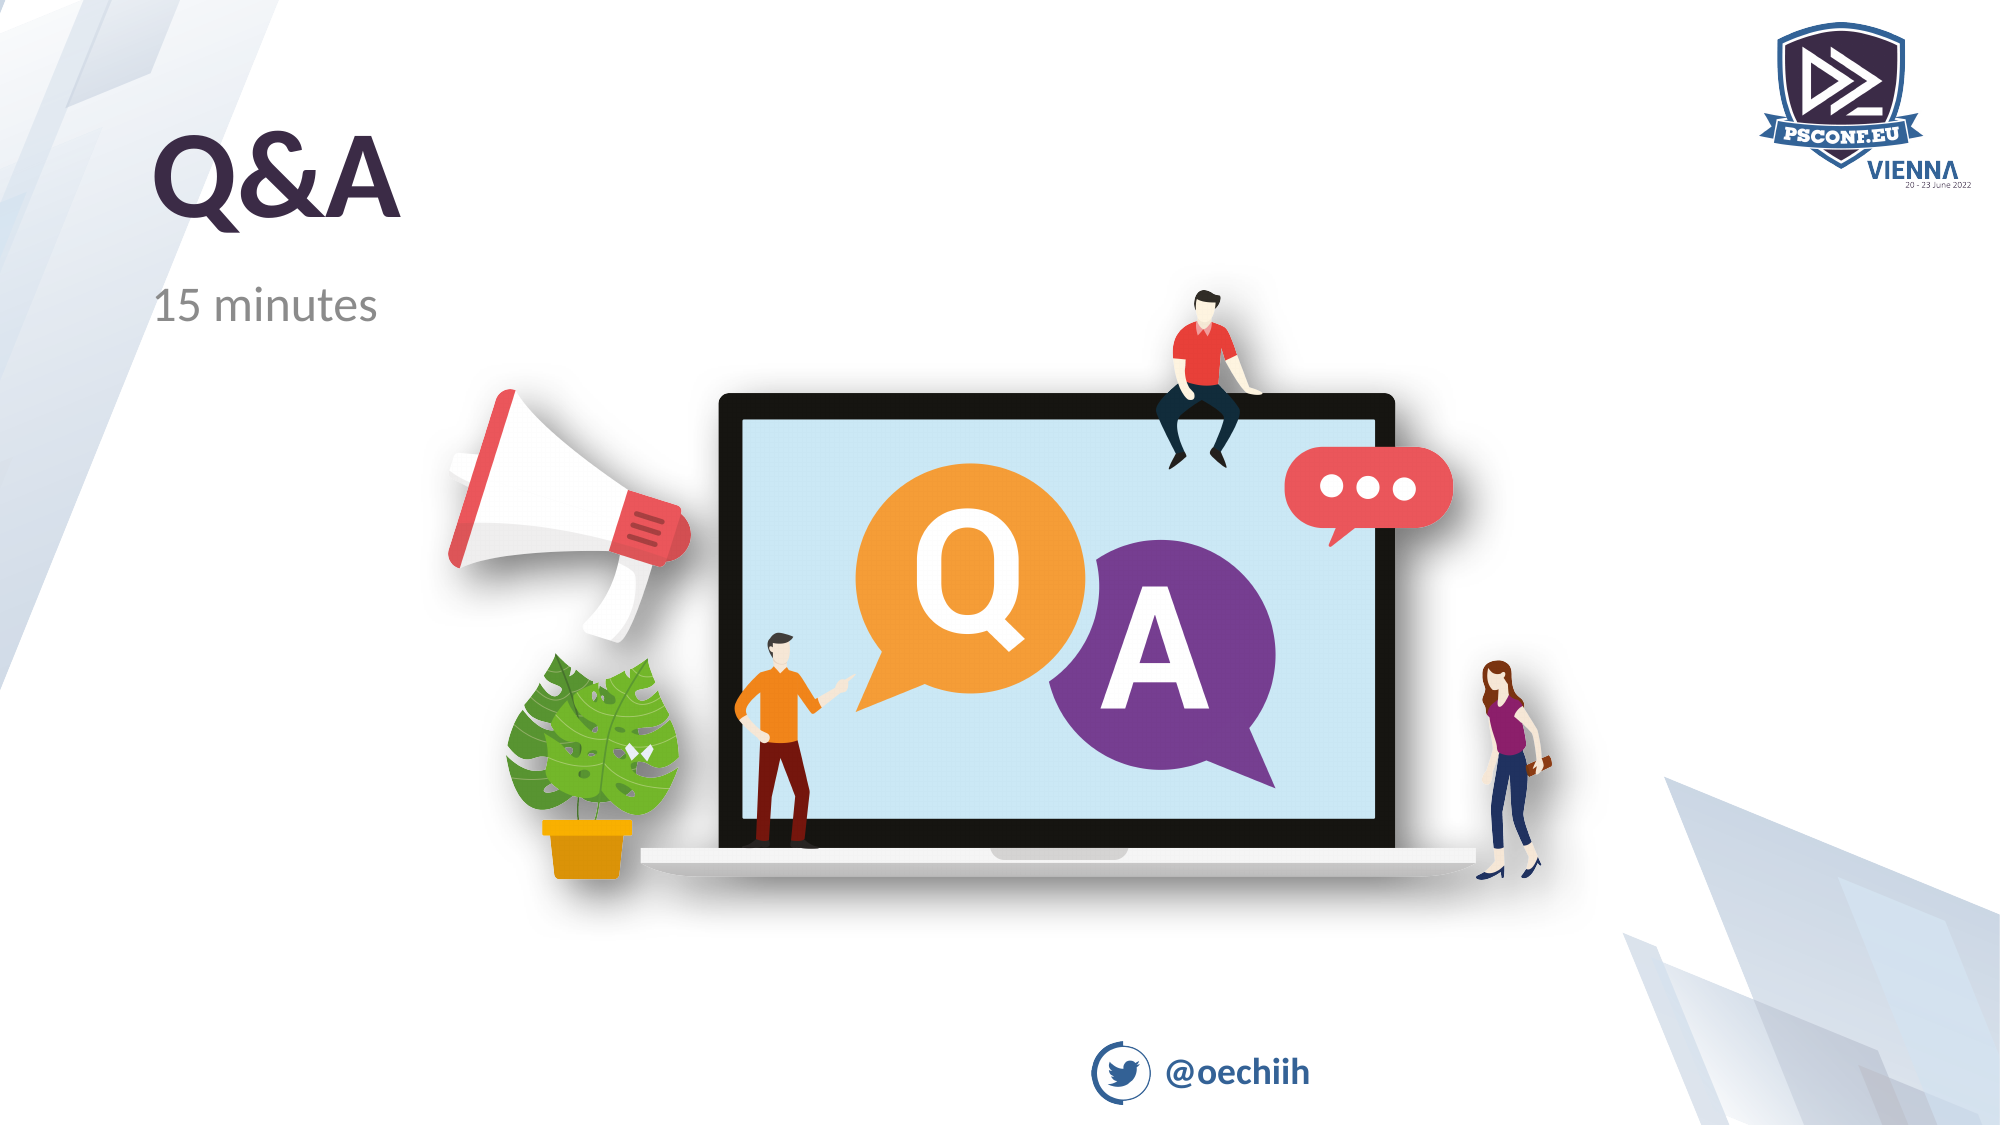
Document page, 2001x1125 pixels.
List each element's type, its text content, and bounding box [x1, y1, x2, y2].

text_box 15 minutes [136, 271, 1862, 518]
text_box Q&A [136, 86, 1862, 252]
picture [0, 0, 2000, 1125]
